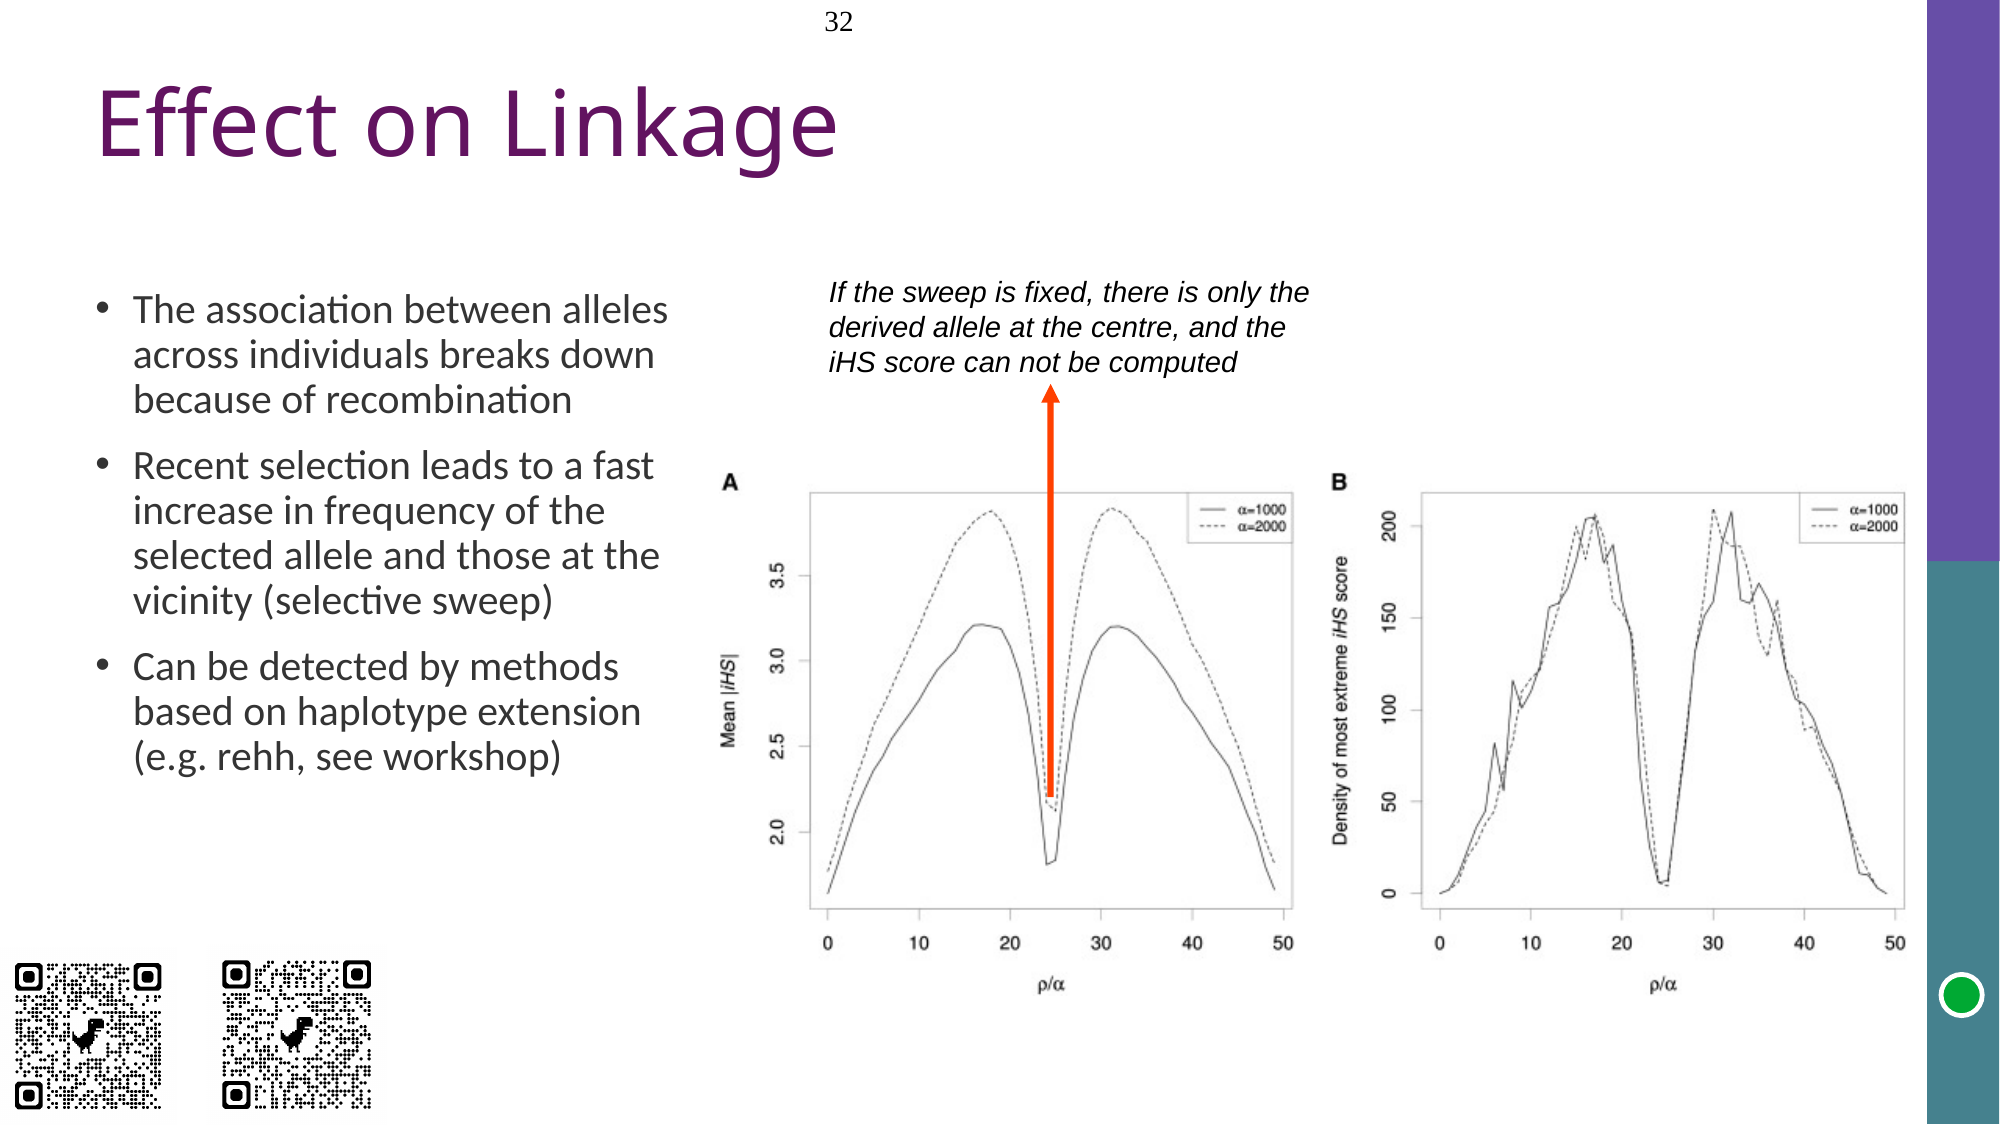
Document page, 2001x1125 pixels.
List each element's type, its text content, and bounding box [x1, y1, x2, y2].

title Effect on Linkage [79, 91, 1907, 278]
picture [0, 946, 178, 1125]
text_box If the sweep is fixed, there is only the derived allele at the centre, and the iHS score can not be computed [814, 265, 1346, 379]
list The association between alleles across individuals breaks down because of recombination Recent selection leads to a fast increase in frequency of the selected allele and those at the vicinity (selective sweep) Can be detected by methods based on haplotype extension (e.g. rehh, see workshop) [80, 280, 709, 1034]
picture [719, 472, 1907, 996]
text_box [1941, 974, 1983, 1016]
text_box [1044, 383, 1057, 470]
picture [206, 944, 387, 1125]
